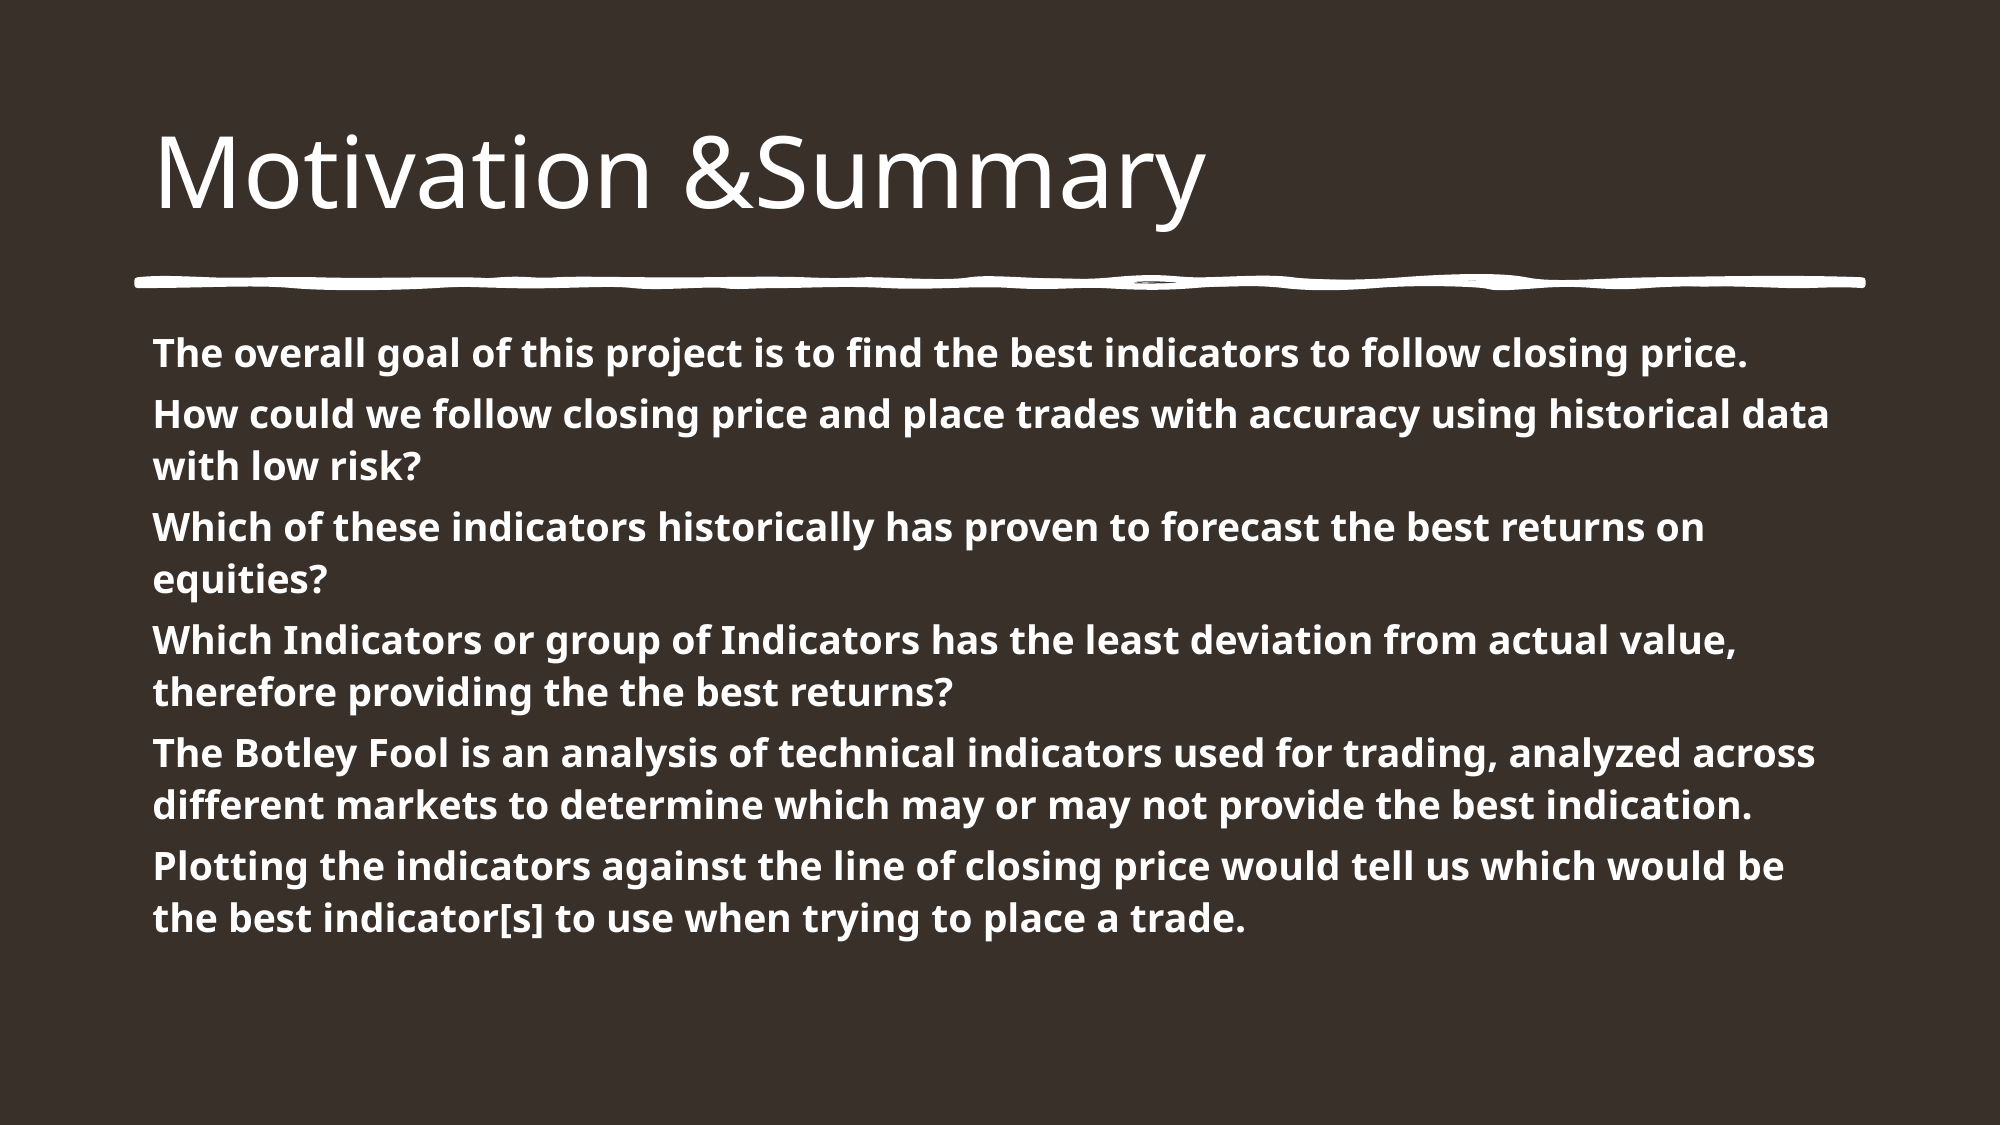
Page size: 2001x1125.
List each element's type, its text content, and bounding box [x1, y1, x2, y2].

title Motivation &Summary [137, 59, 1863, 278]
list The overall goal of this project is to find the best indicators to follow closing price. How could we follow closing price and place trades with accuracy using historical data with low risk? Which of these indicators historically has proven to forecast the best returns on equities? Which Indicators or group of Indicators has the least deviation from actual value, therefore providing the the best returns? The Botley Fool is an analysis of technical indicators used for trading, analyzed across different markets to determine which may or may not provide the best indication. Plotting the indicators against the line of closing price would tell us which would be the best indicator[s] to use when trying to place a trade. [137, 316, 1863, 1014]
